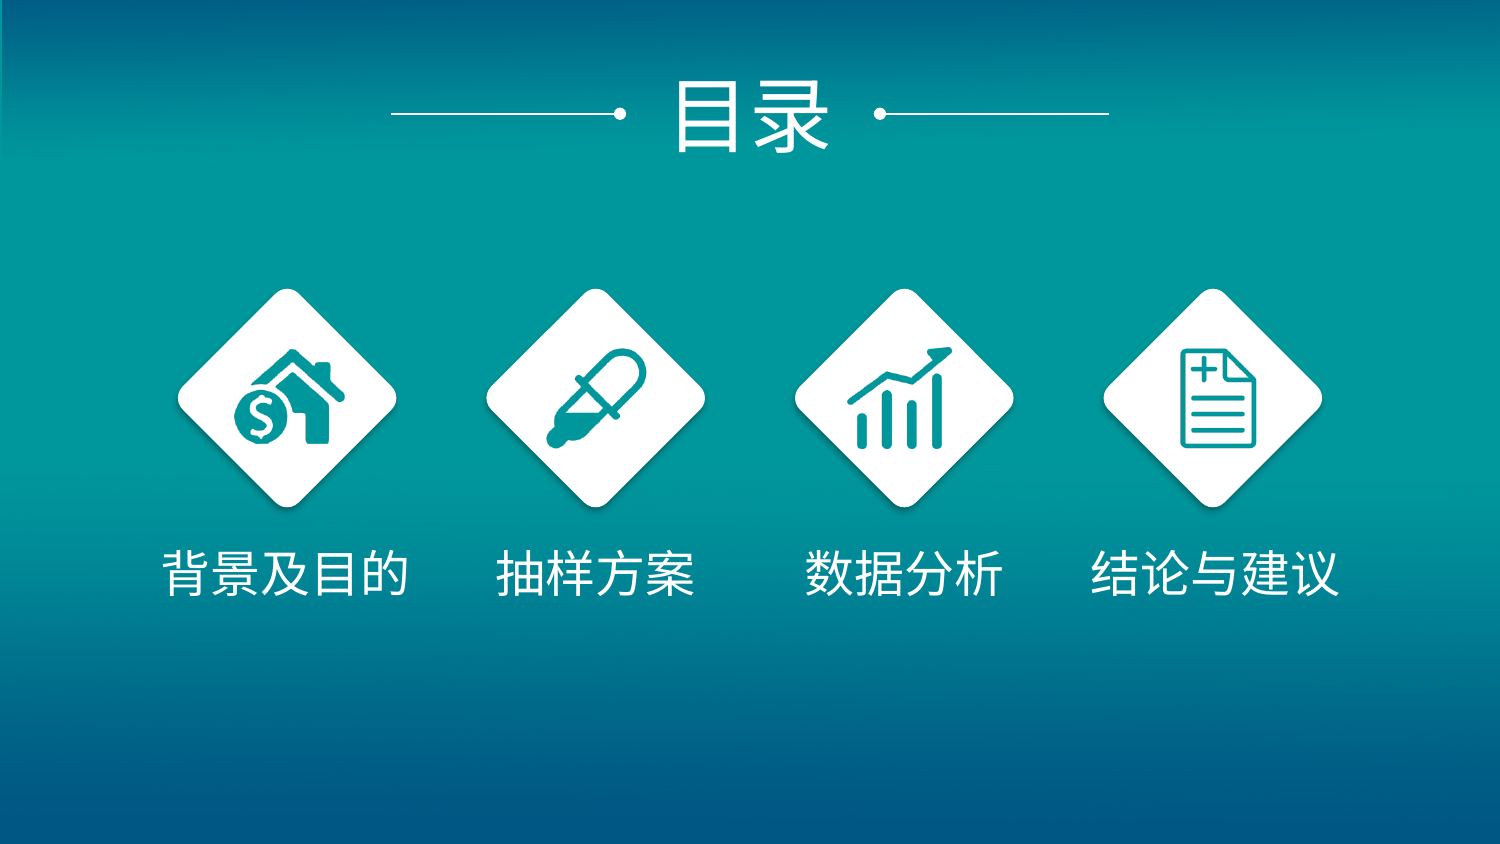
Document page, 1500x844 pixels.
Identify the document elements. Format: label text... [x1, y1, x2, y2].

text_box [513, 315, 678, 481]
text_box 目录 [651, 55, 849, 171]
picture [0, 0, 1500, 657]
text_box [204, 315, 370, 481]
text_box 抽样方案 [480, 535, 710, 610]
text_box 背景及目的 [145, 535, 426, 610]
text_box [1130, 315, 1295, 481]
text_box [822, 315, 987, 481]
text_box 数据分析 [789, 535, 1020, 610]
text_box 结论与建议 [1075, 535, 1356, 610]
